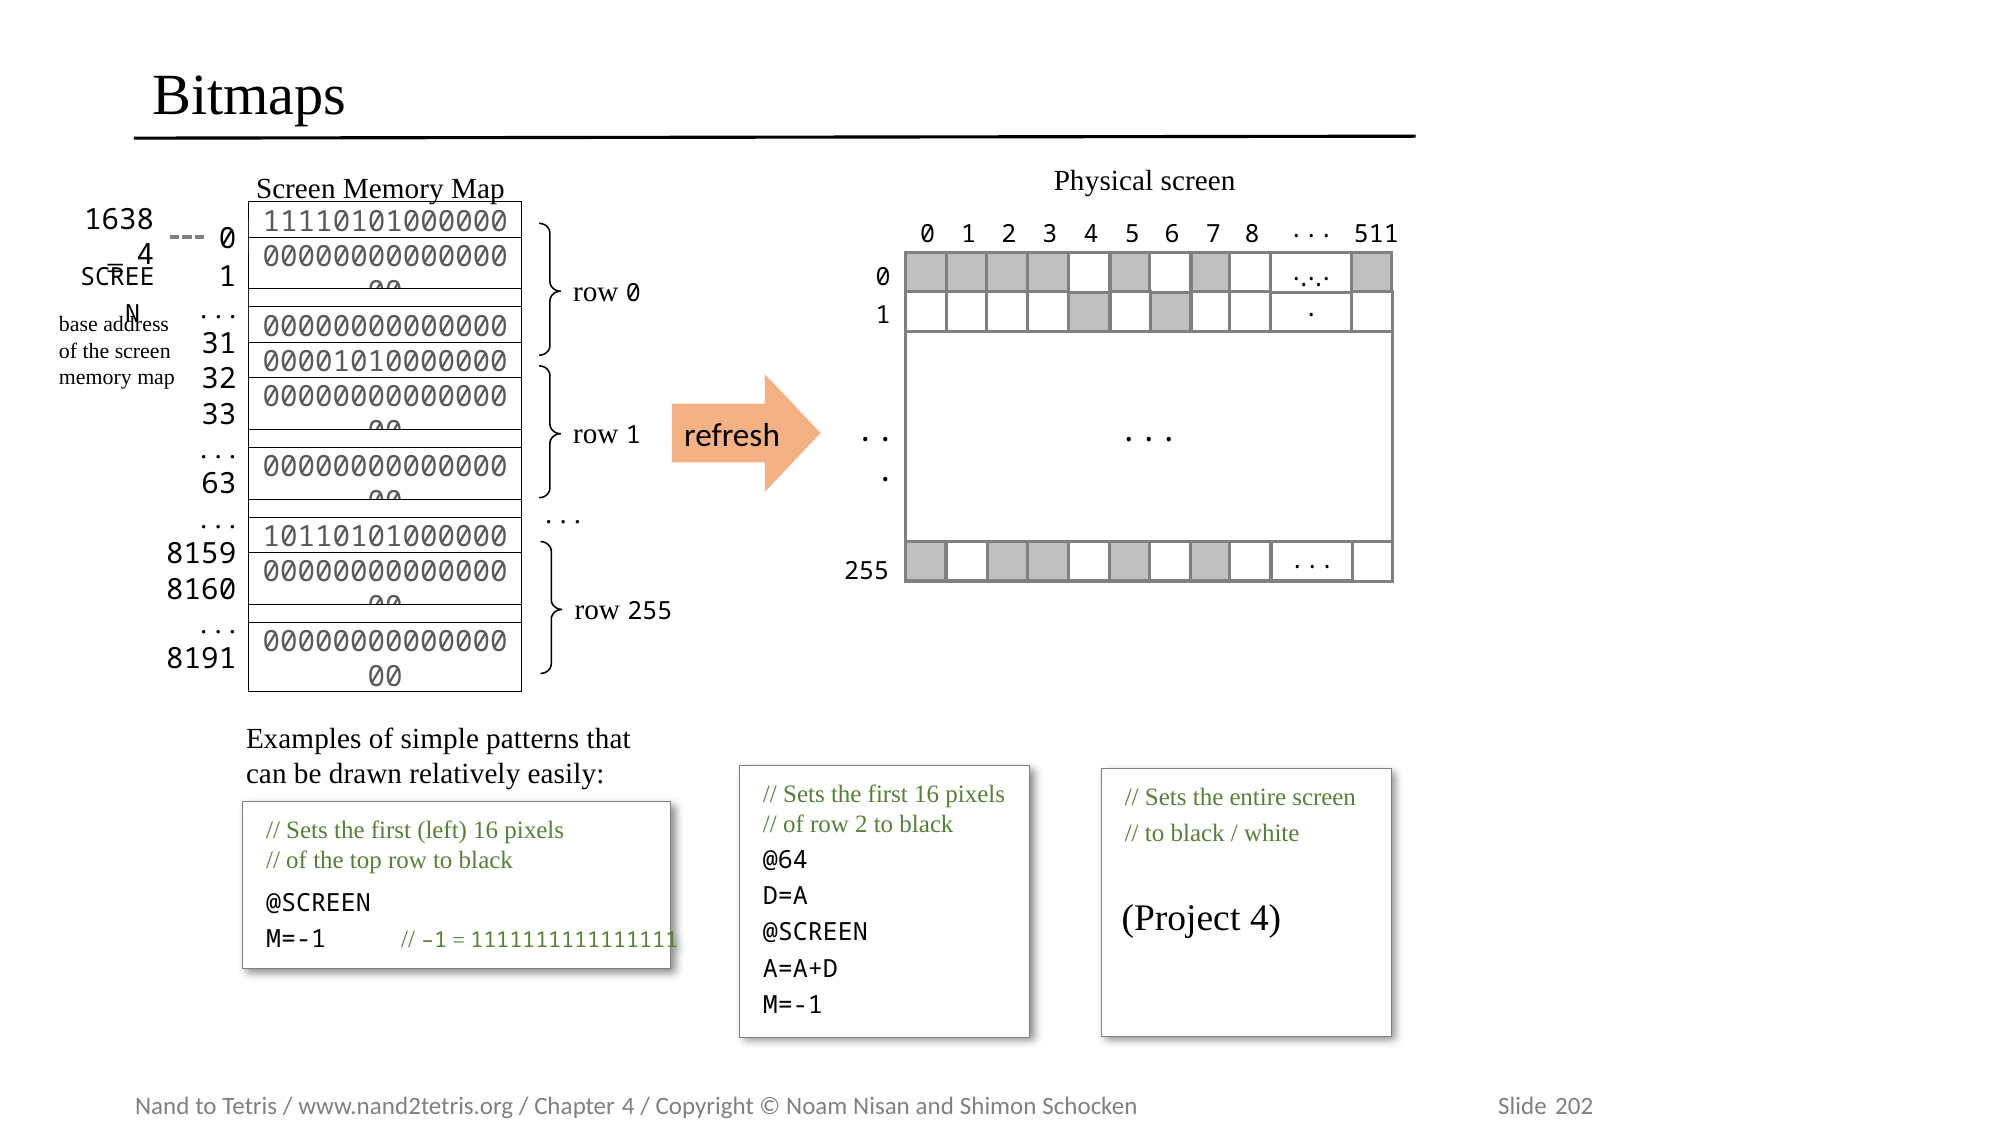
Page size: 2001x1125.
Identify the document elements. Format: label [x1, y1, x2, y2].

title [137, 48, 1417, 144]
text_box [230, 711, 1030, 1038]
text_box [1101, 768, 1392, 1037]
text_box [897, 153, 1392, 204]
text_box [40, 162, 531, 692]
text_box [539, 209, 1417, 674]
